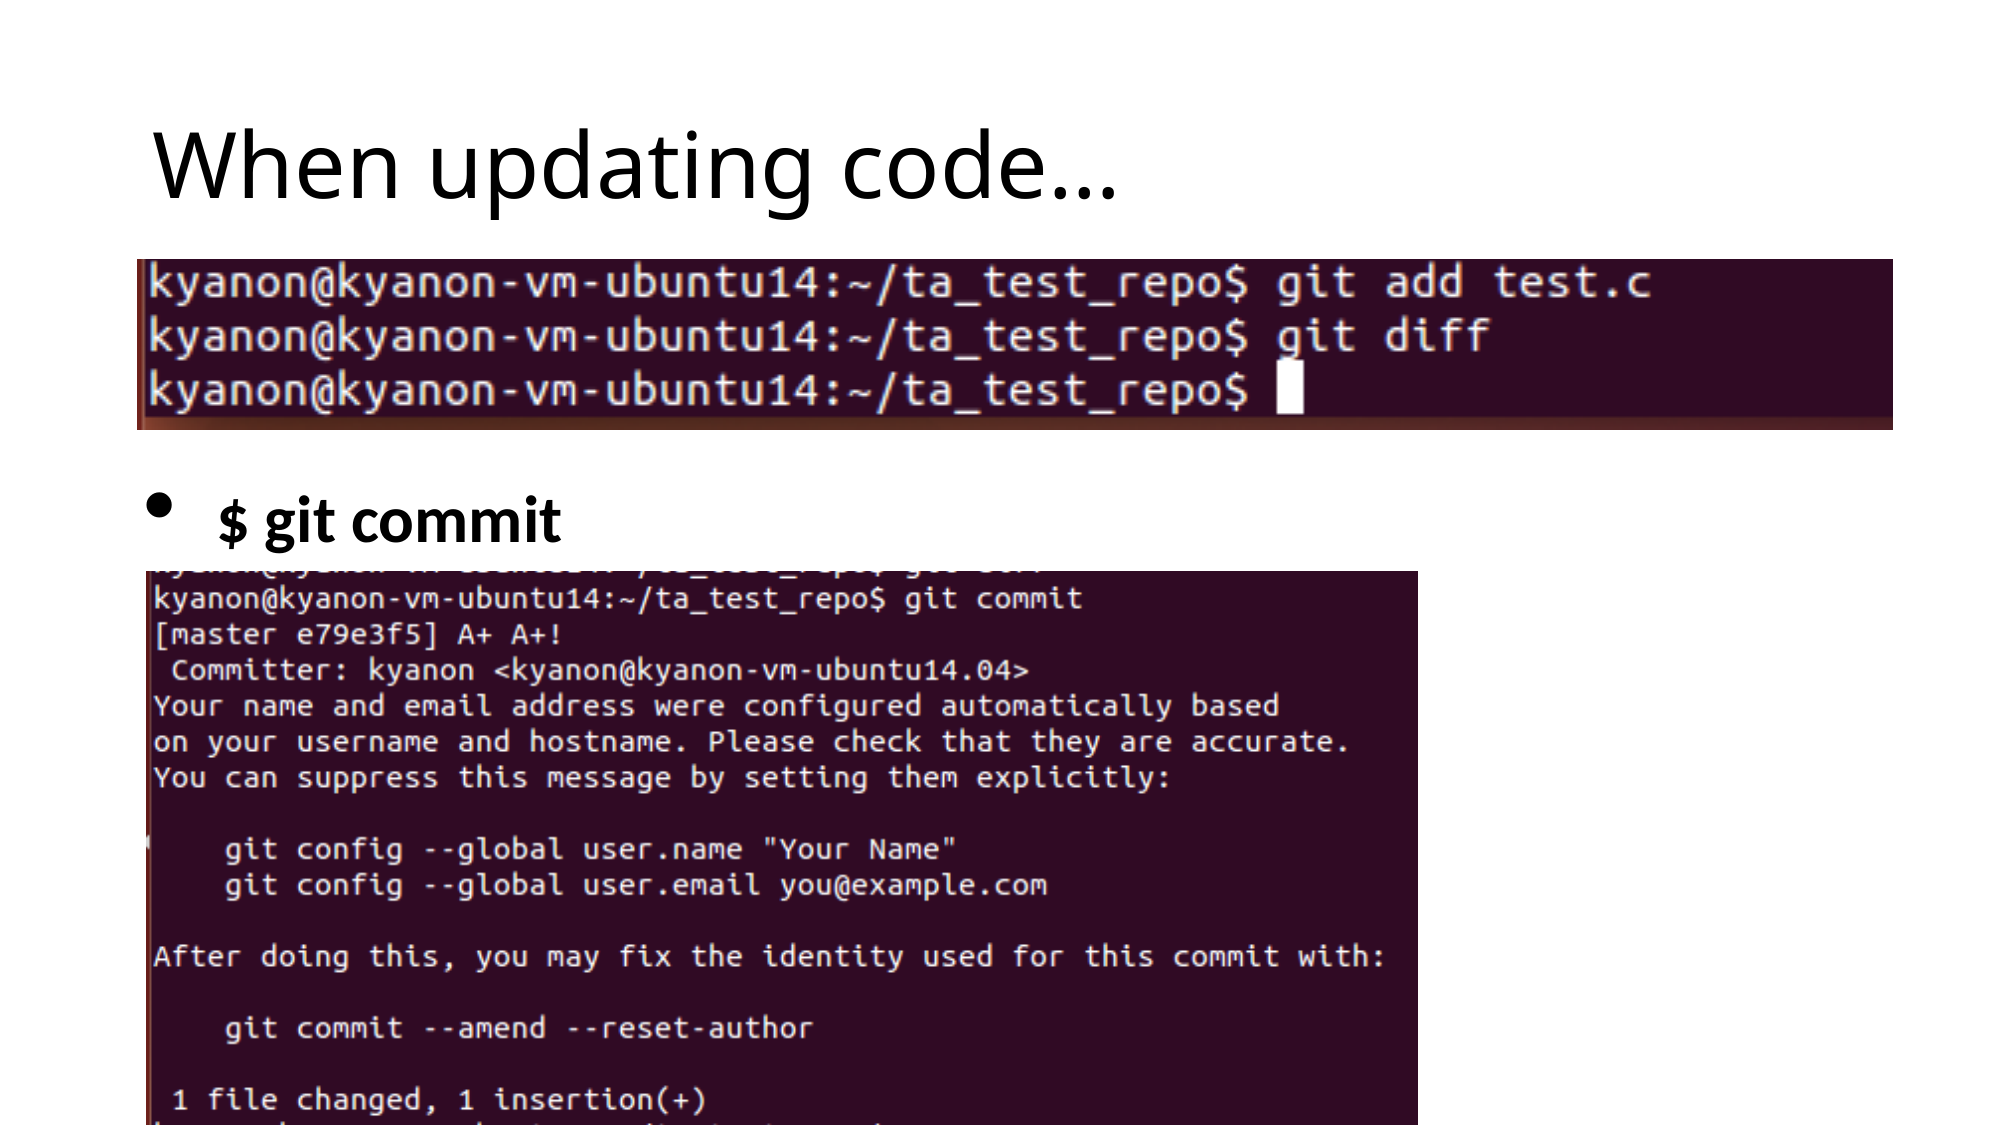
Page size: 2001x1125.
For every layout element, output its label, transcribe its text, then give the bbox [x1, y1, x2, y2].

picture [137, 259, 1893, 430]
picture [146, 571, 1418, 1125]
text_box $ git commit [137, 454, 1418, 578]
title When updating code… [137, 59, 1863, 259]
